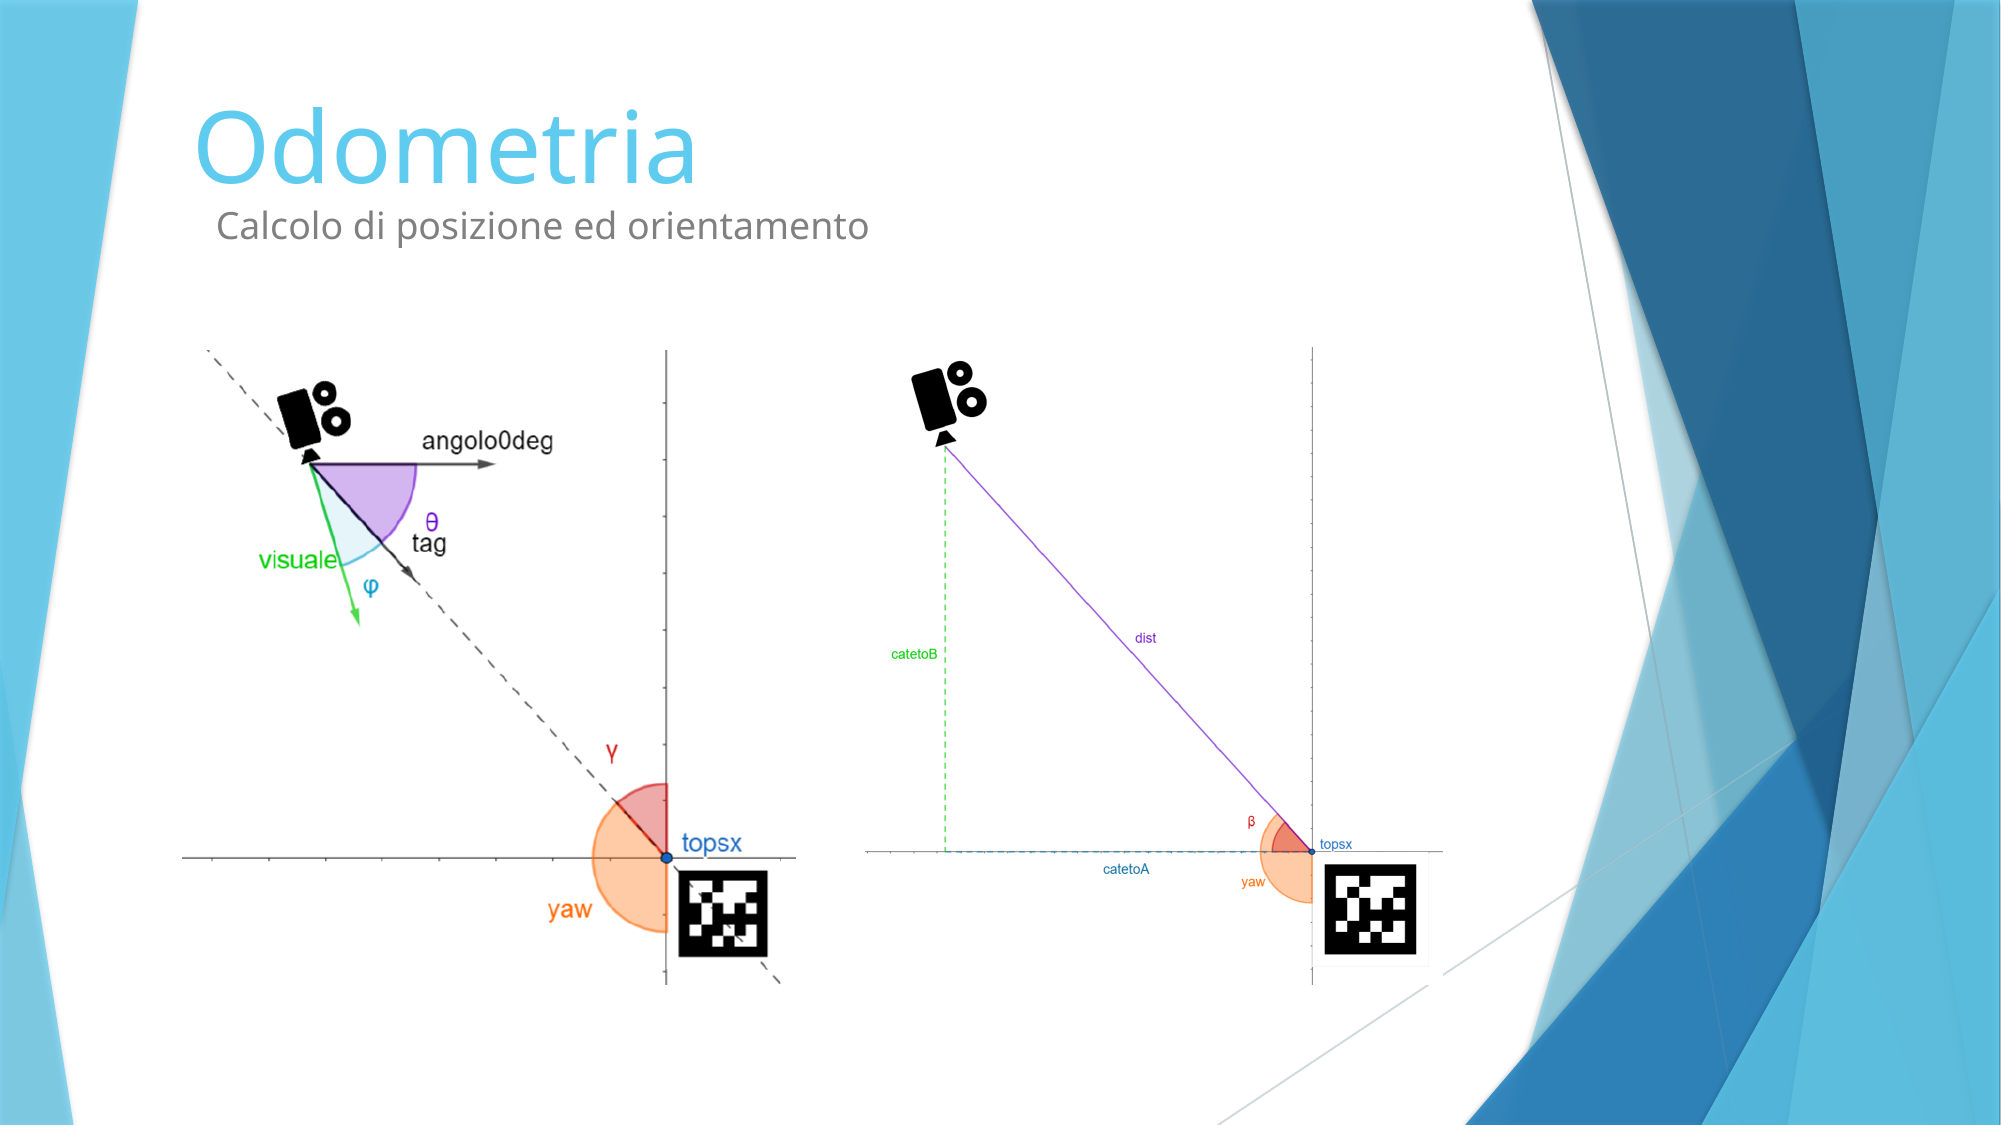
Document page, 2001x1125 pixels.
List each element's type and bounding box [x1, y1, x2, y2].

picture [181, 350, 796, 985]
text_box [0, 0, 2000, 1125]
picture [864, 347, 1444, 985]
